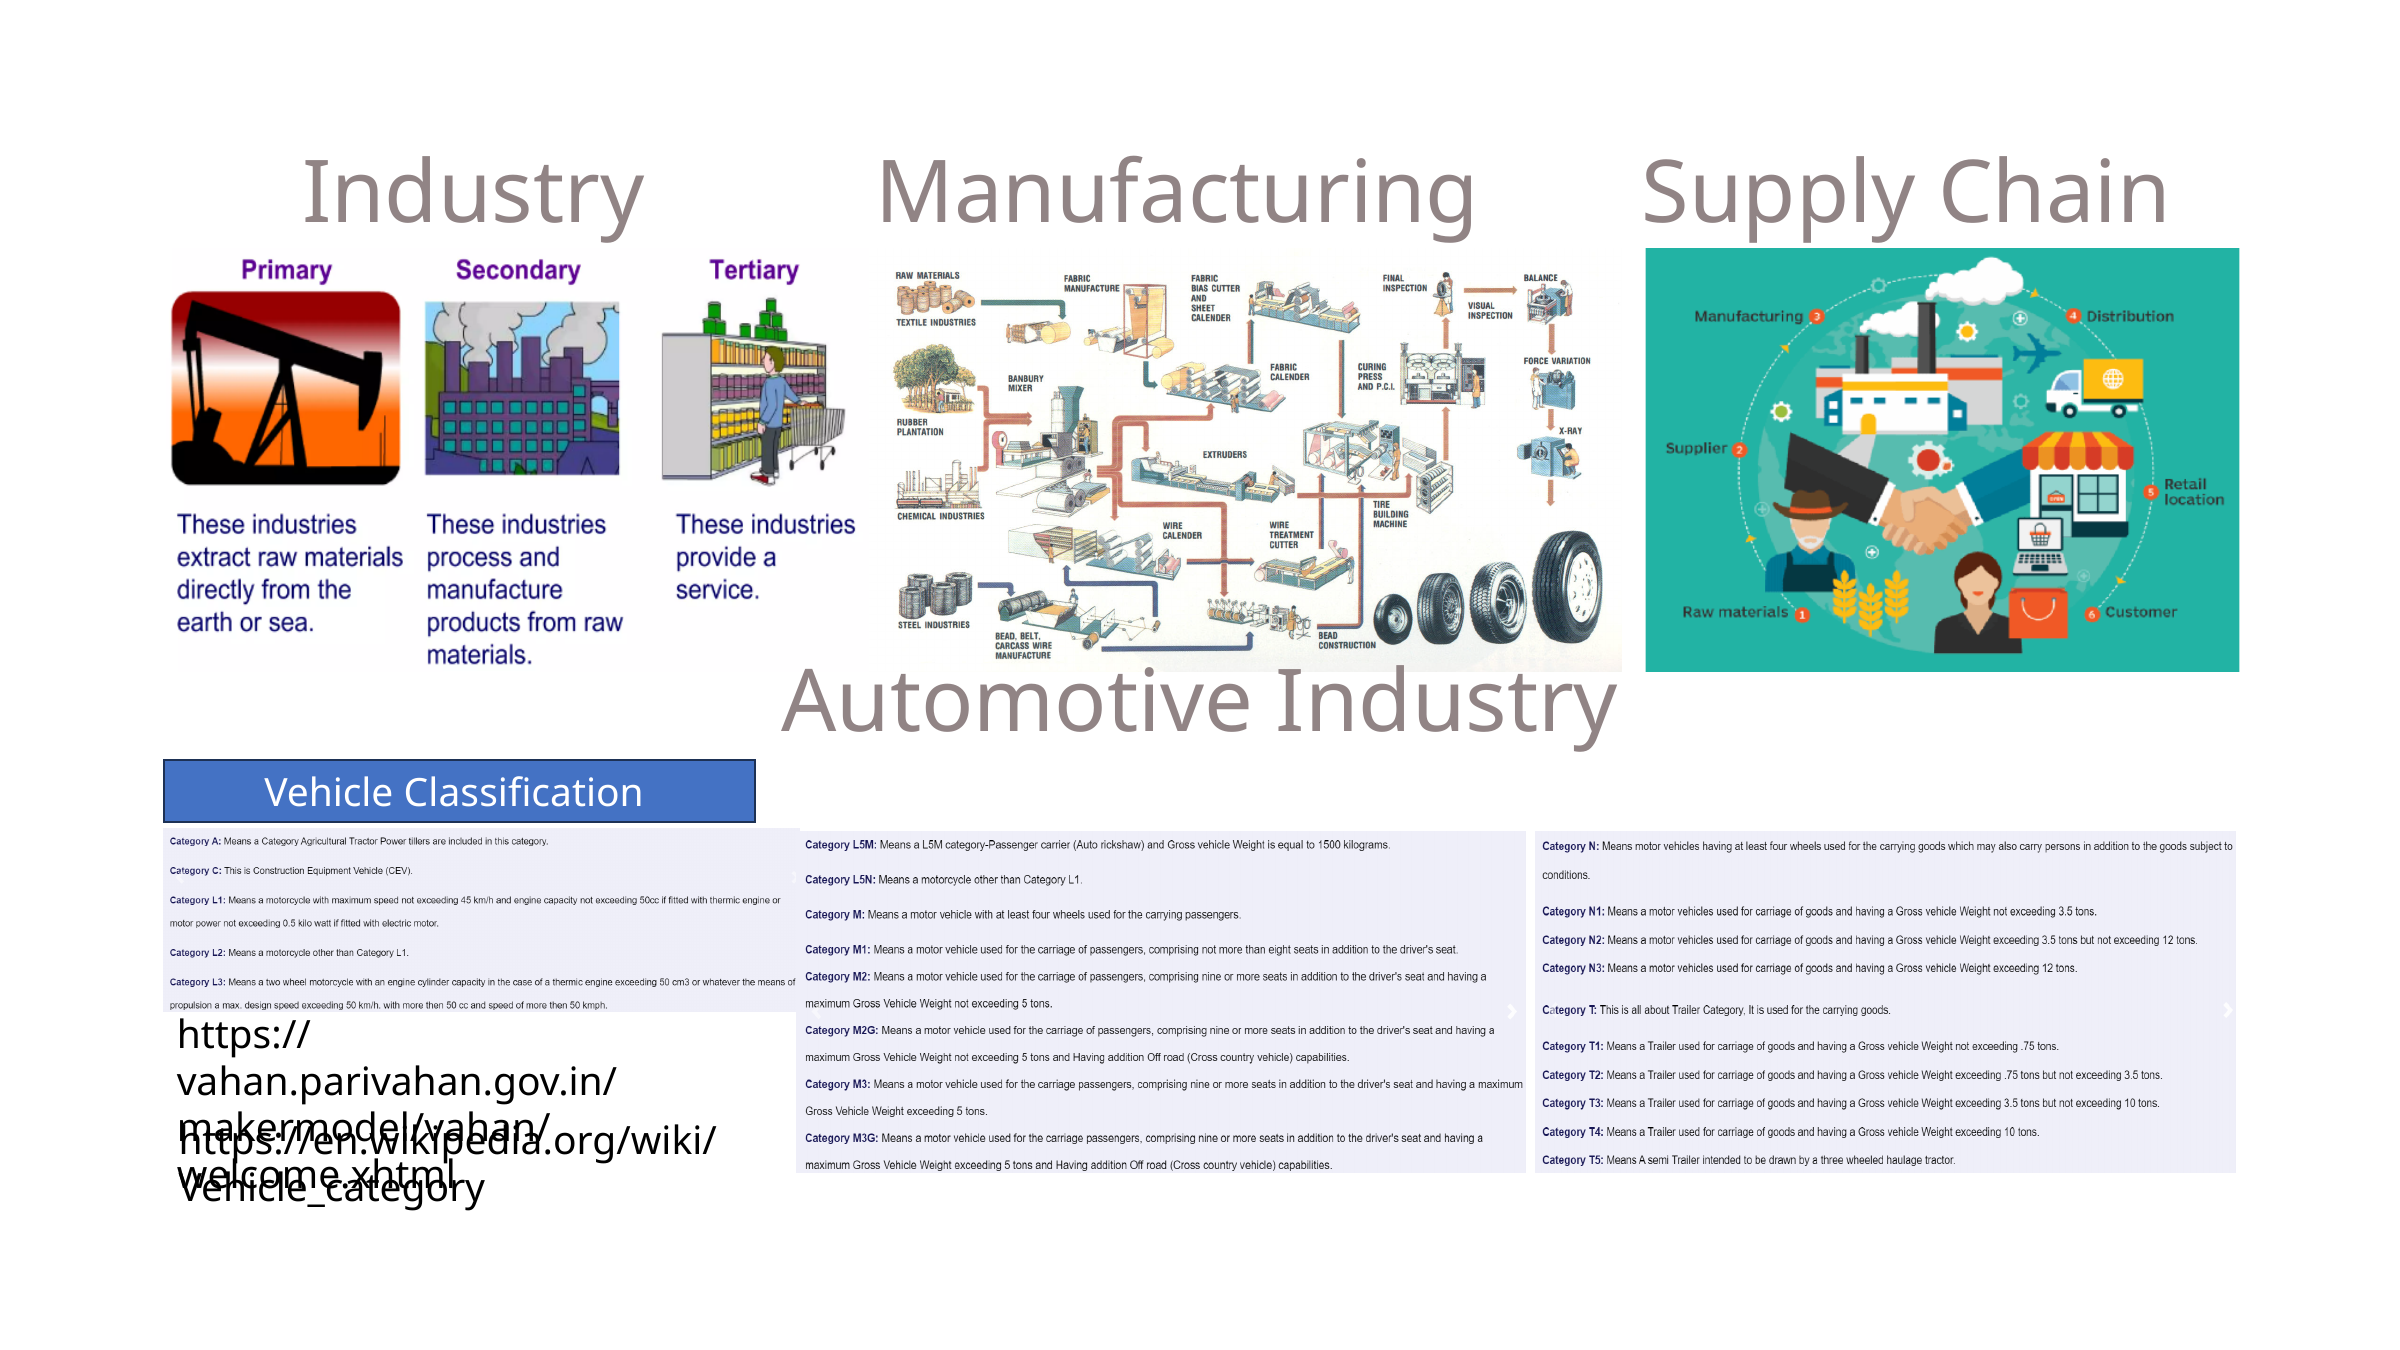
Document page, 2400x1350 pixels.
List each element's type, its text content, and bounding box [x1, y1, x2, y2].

text_box https://en.wikipedia.org/wiki/Vehicle_category [163, 1204, 795, 1217]
text_box Industry [284, 126, 663, 248]
text_box Vehicle Classification [163, 759, 756, 823]
text_box Automotive Industry [763, 636, 1636, 758]
text_box Manufacturing [857, 126, 1497, 248]
text_box https://vahan.parivahan.gov.in/makermodel/vahan/welcome.xhtml [162, 1001, 798, 1204]
picture [163, 828, 1526, 1173]
picture [1535, 831, 2236, 1173]
picture [1645, 248, 2240, 673]
picture [160, 248, 1622, 673]
text_box Supply Chain [1623, 126, 2189, 249]
